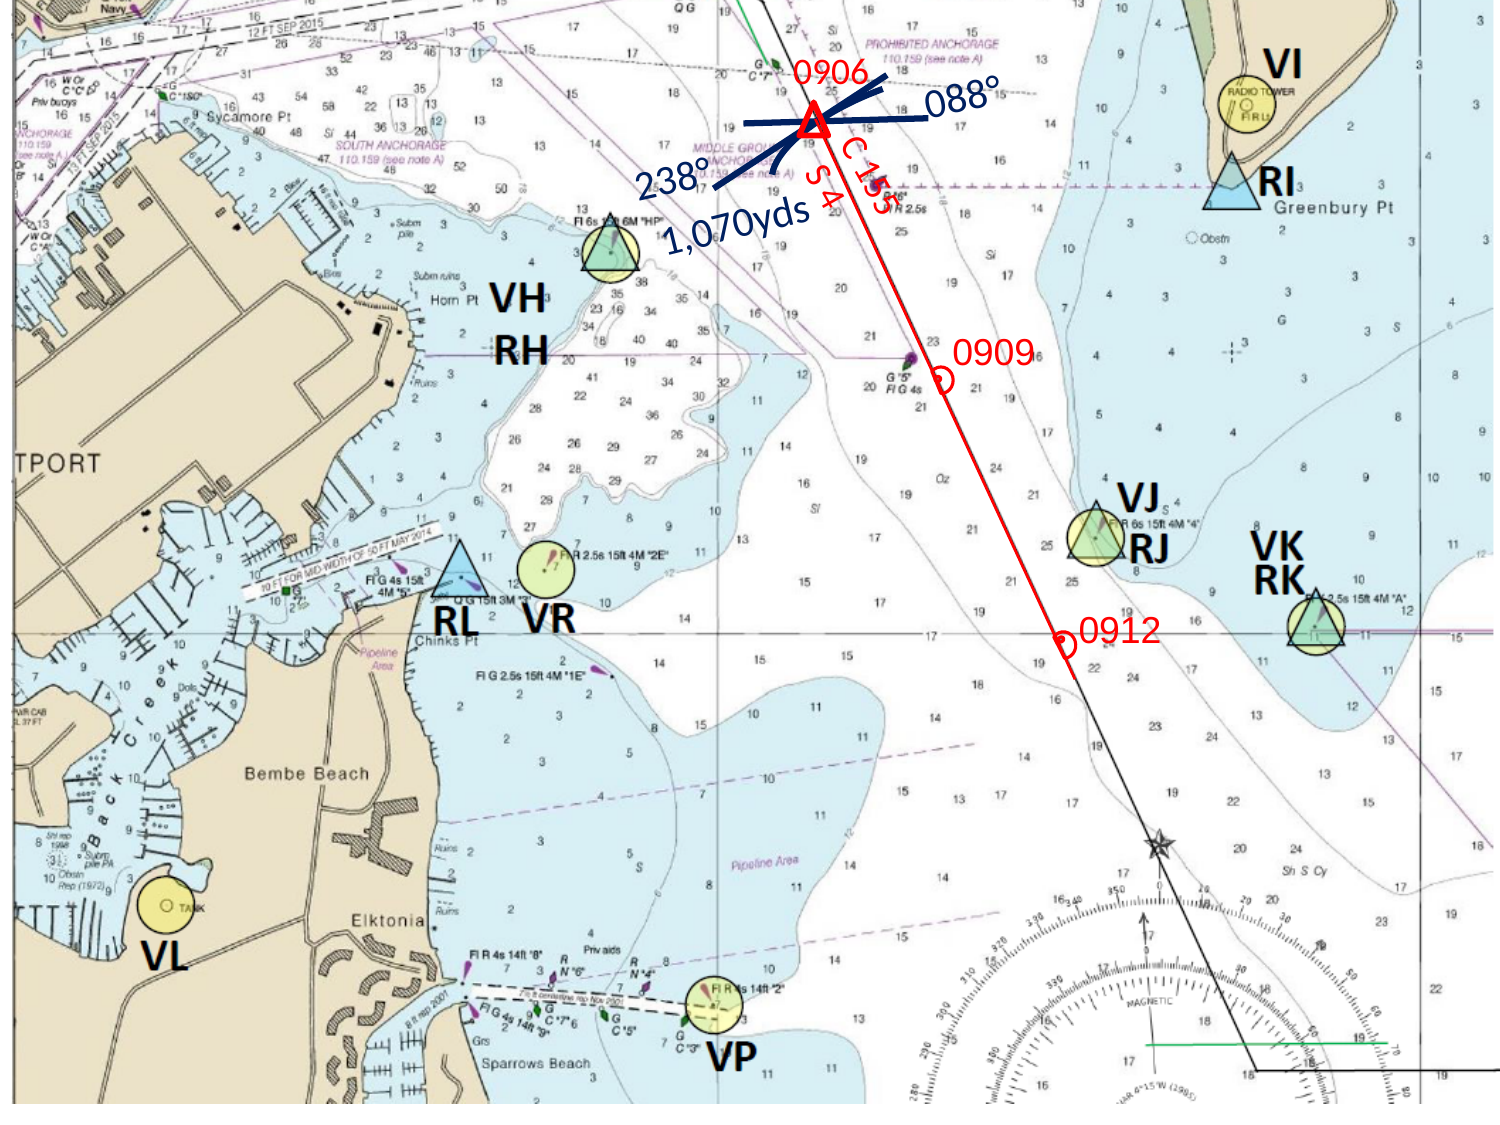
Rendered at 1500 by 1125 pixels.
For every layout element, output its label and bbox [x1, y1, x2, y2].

text_box [713, 74, 888, 189]
picture [10, 0, 1500, 1104]
text_box [743, 117, 815, 124]
text_box [815, 118, 1076, 680]
